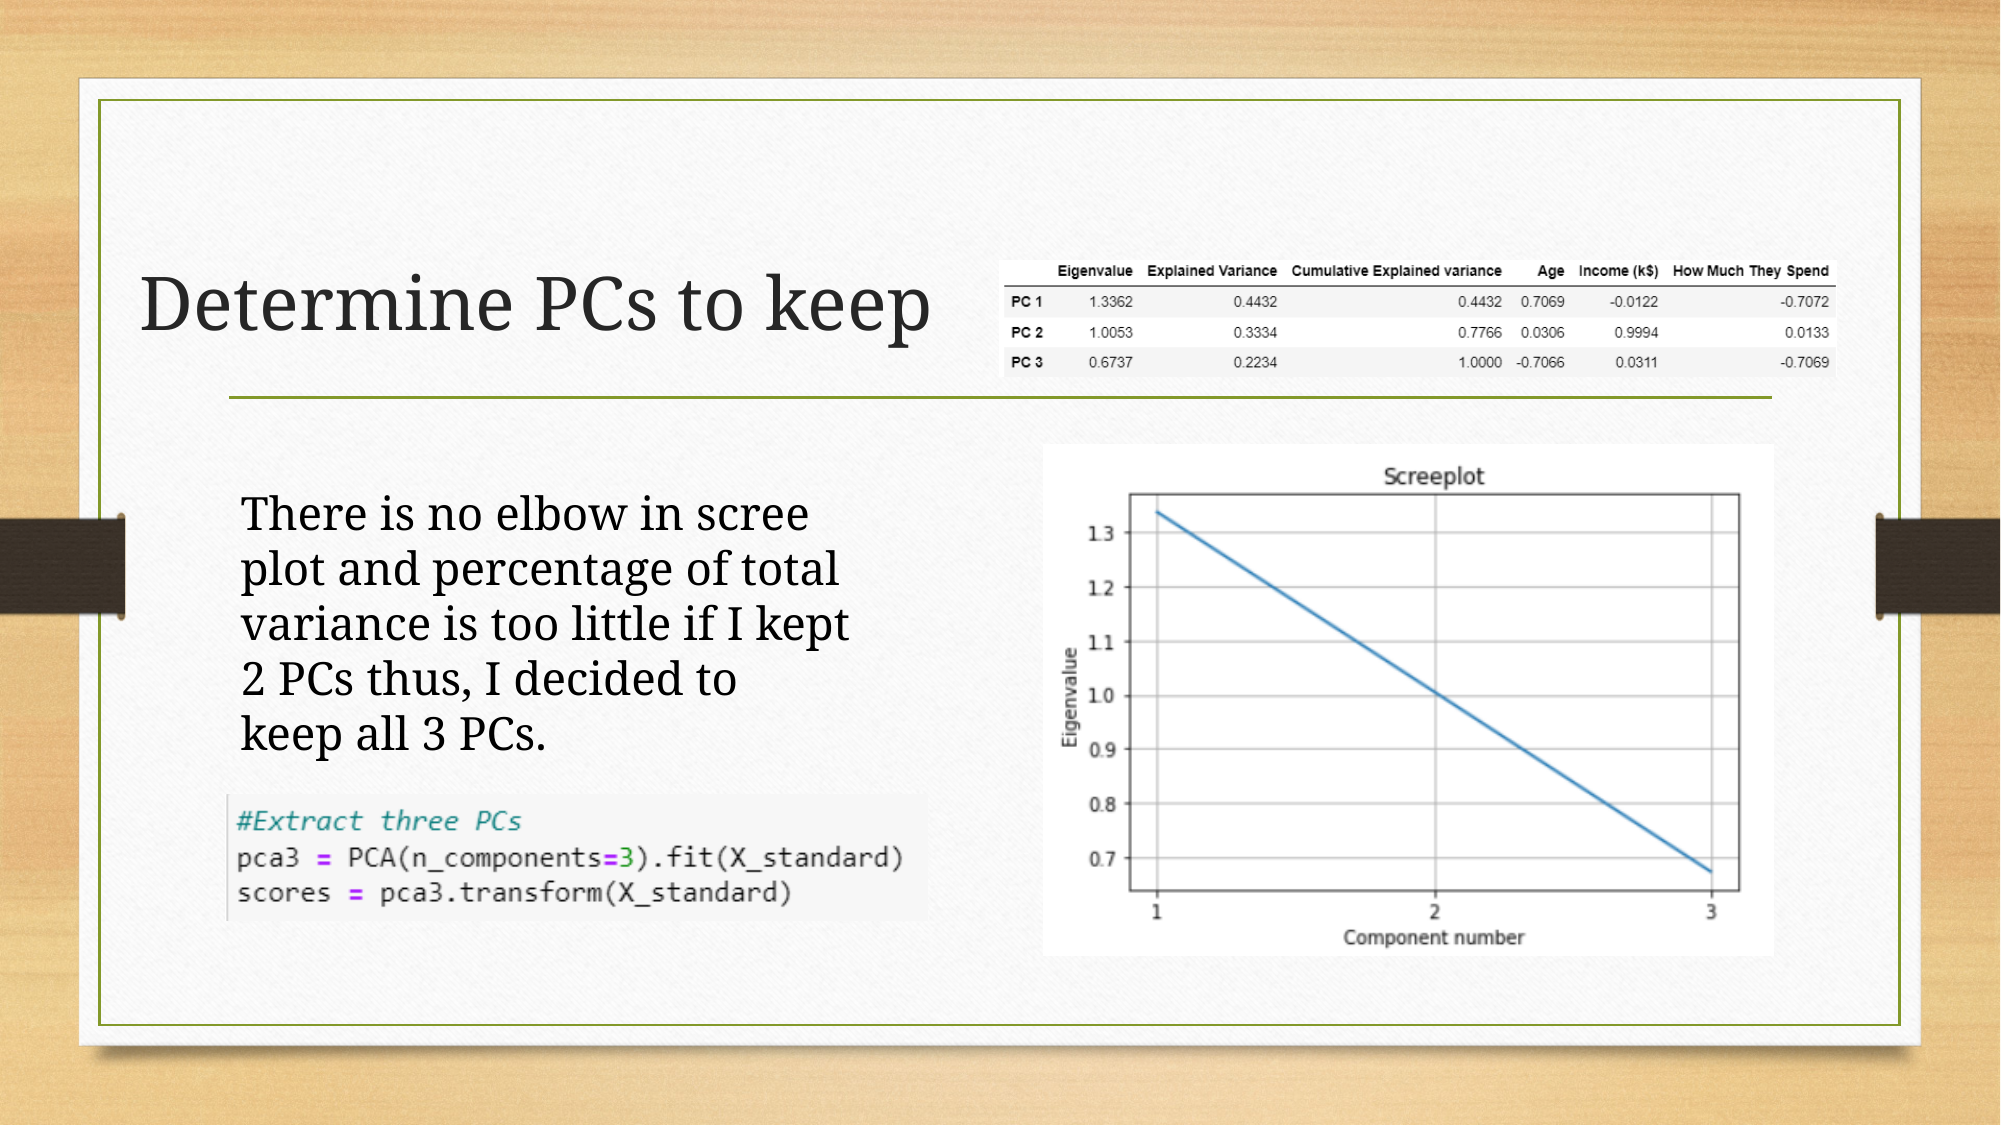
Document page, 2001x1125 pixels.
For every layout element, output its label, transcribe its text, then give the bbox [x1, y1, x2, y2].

title Determine PCs to keep [120, 204, 953, 398]
text_box There is no elbow in scree plot and percentage of total variance is too little if I kept 2 PCs thus, I decided to keep all 3 PCs. [225, 477, 868, 767]
picture [0, 0, 2001, 1125]
